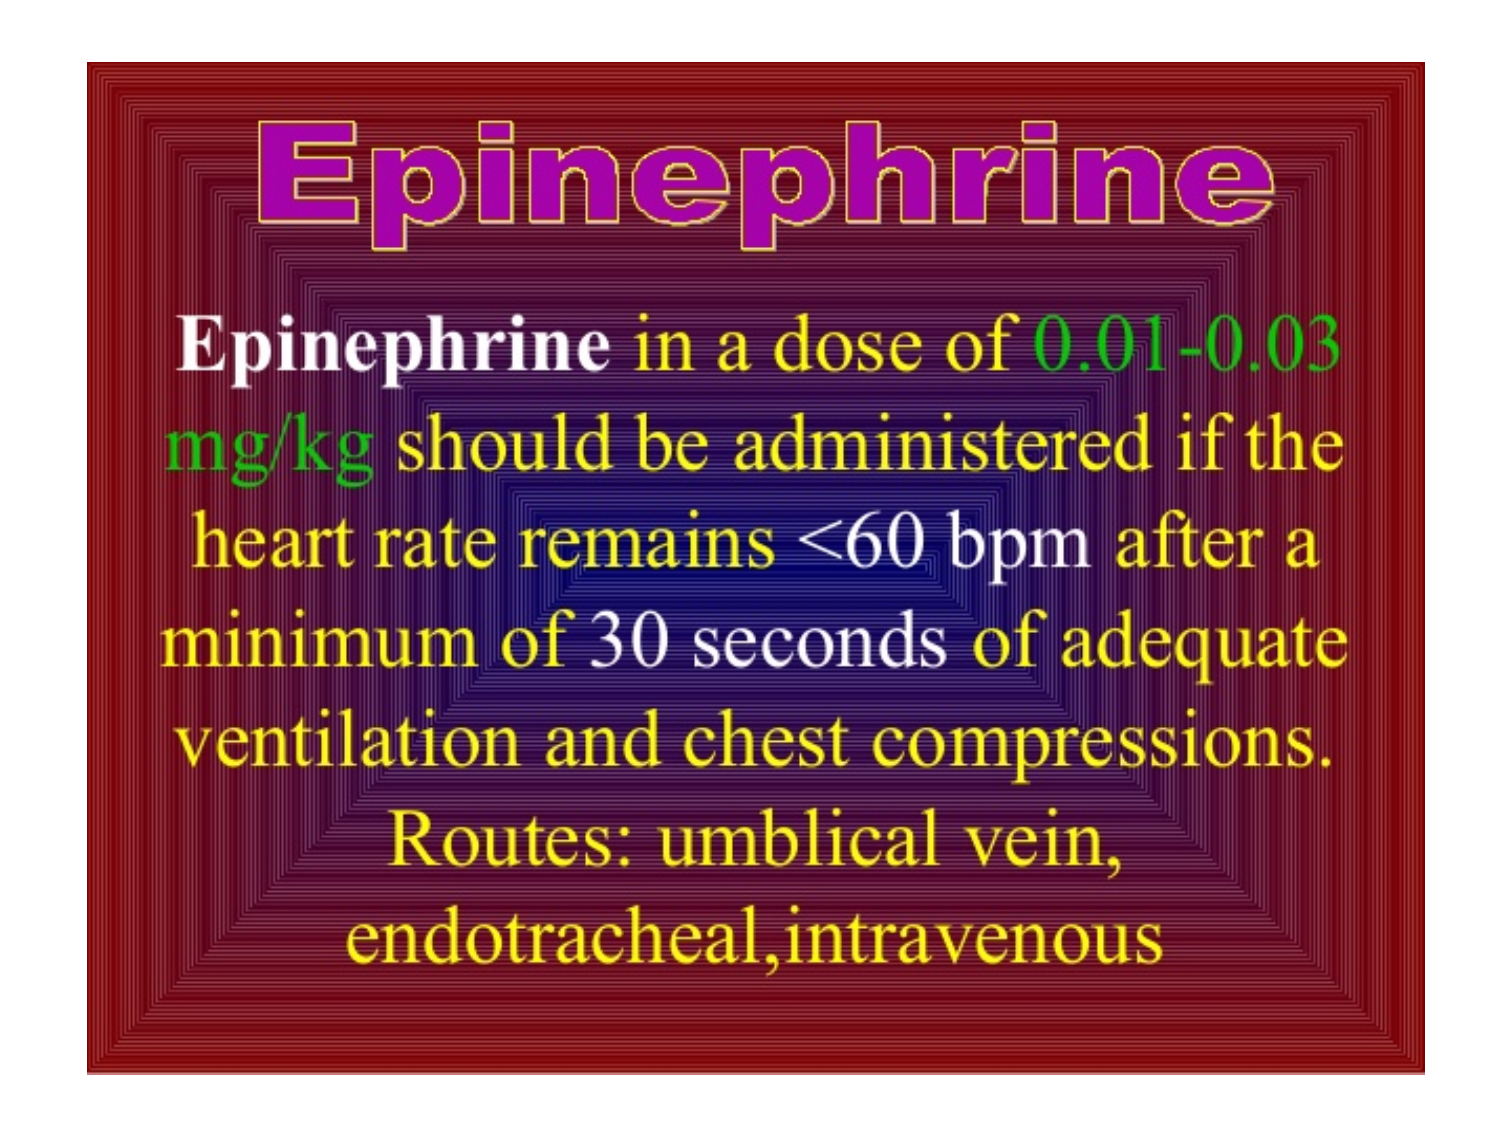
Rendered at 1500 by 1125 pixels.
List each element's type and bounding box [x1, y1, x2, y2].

picture [87, 62, 1426, 1076]
